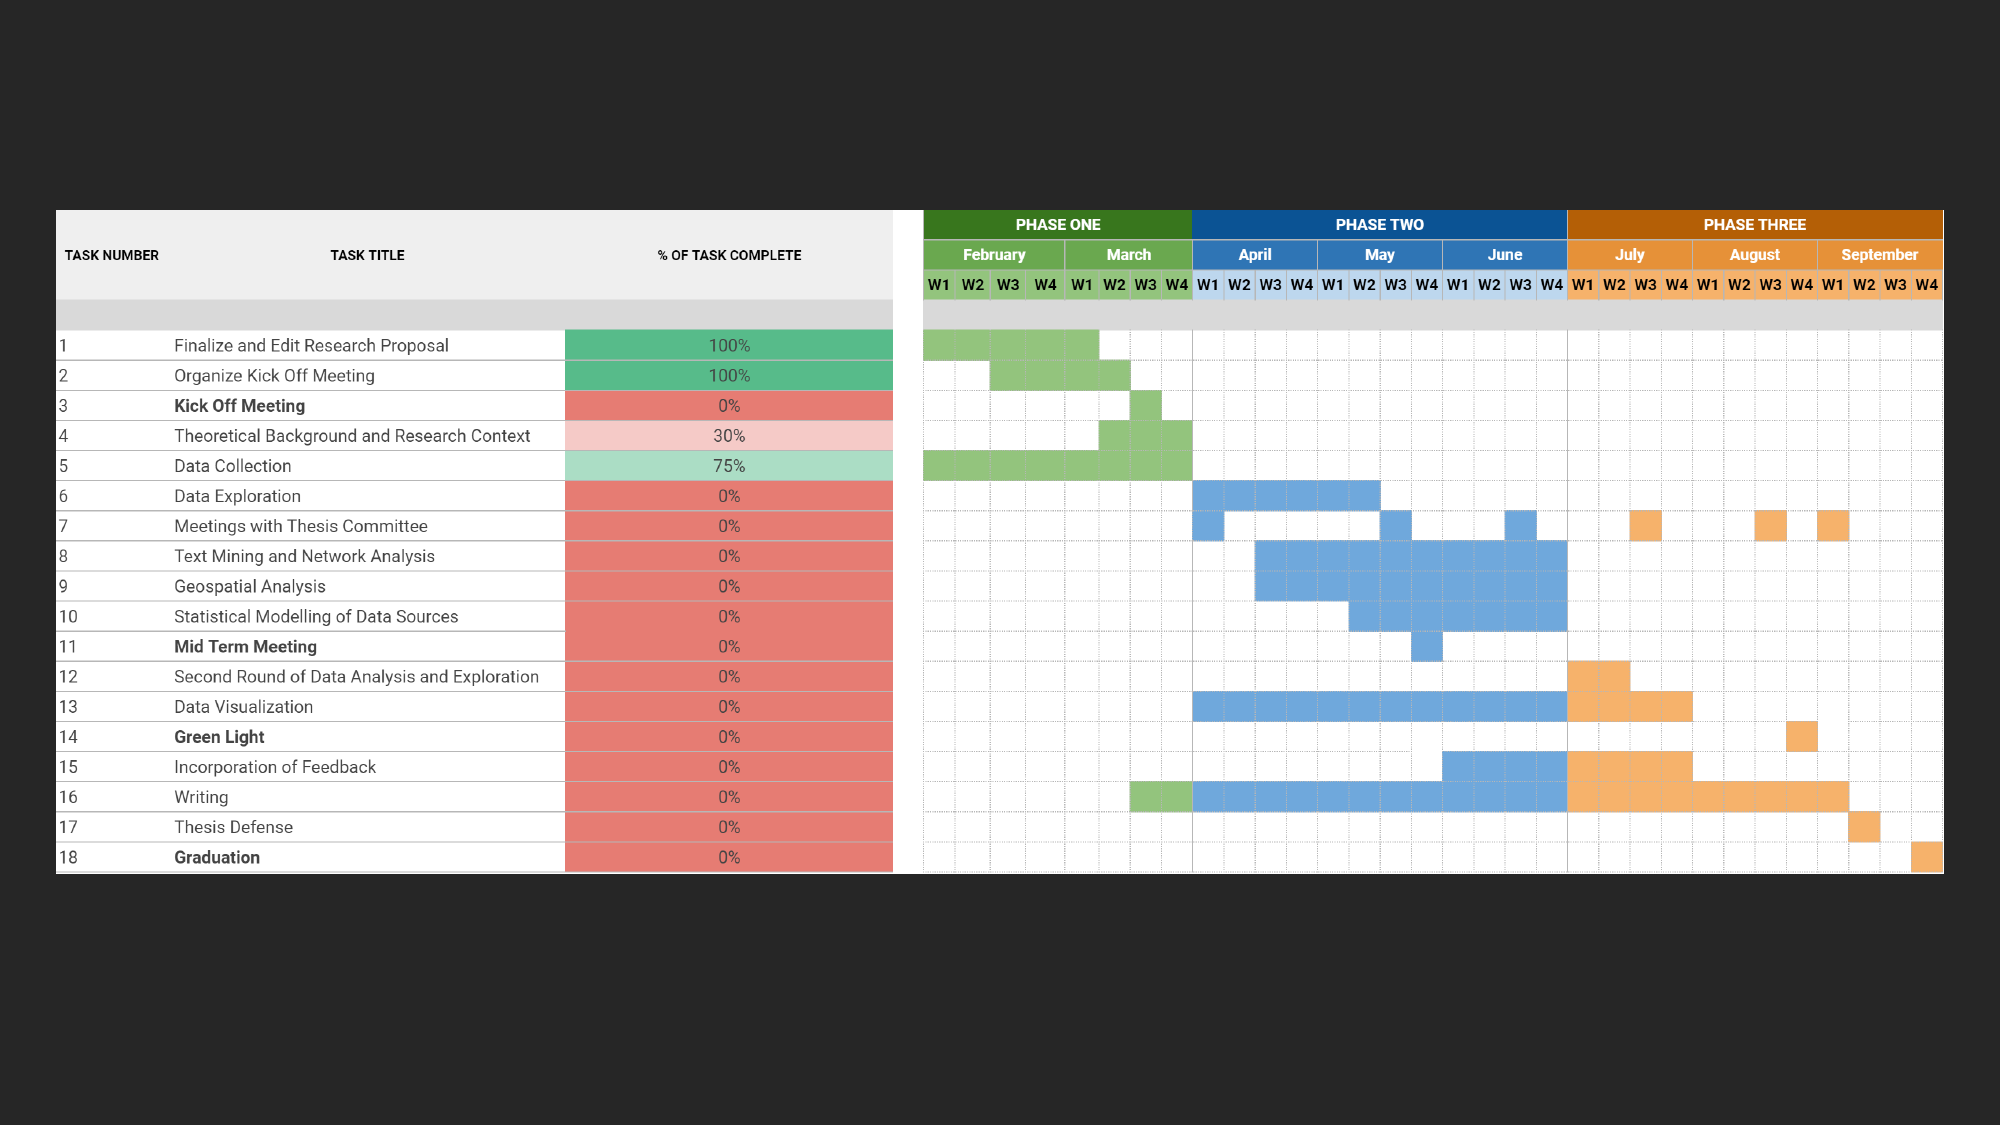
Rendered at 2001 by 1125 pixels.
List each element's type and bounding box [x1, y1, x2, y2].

picture [56, 210, 1944, 874]
